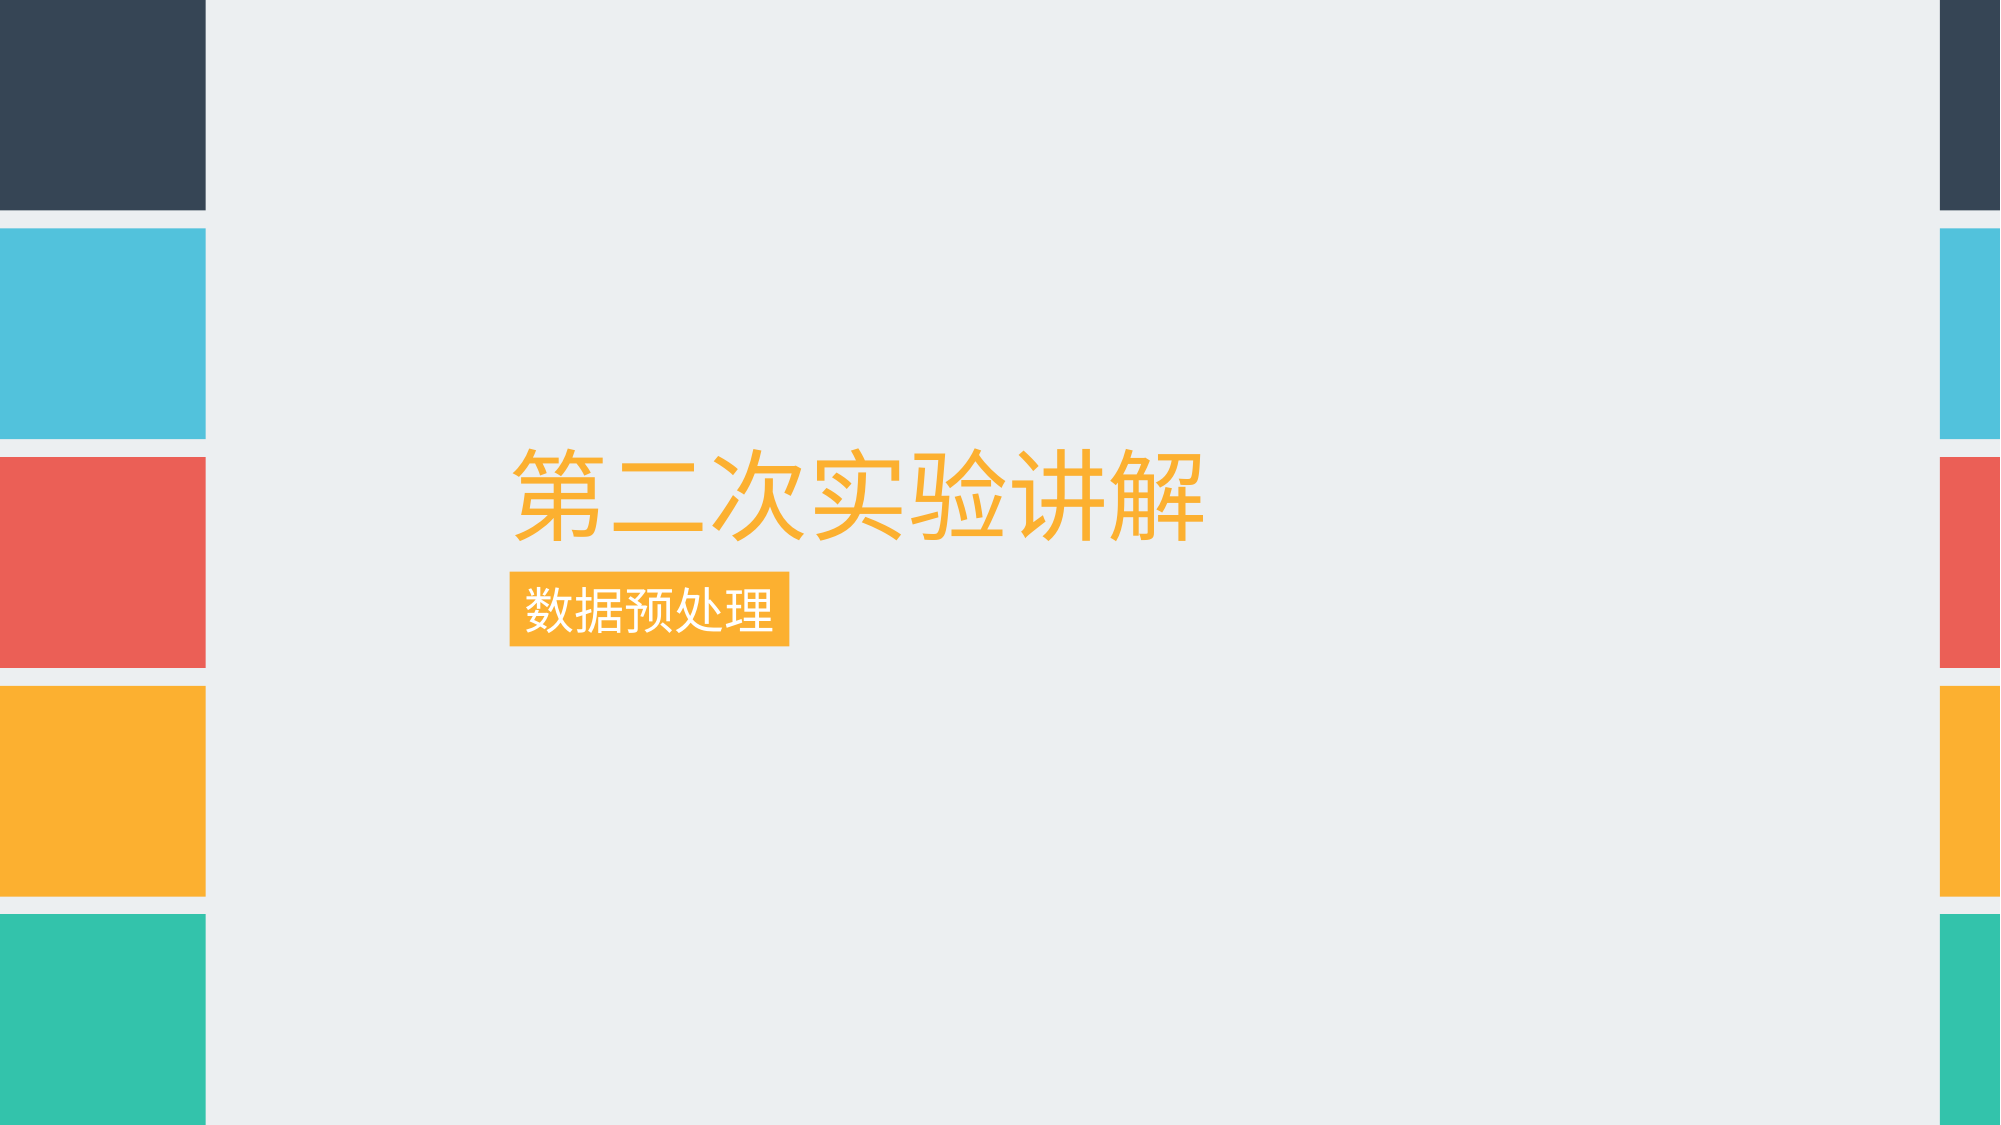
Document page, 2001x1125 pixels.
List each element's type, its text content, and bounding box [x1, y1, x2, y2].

text_box [1939, 228, 2000, 440]
text_box [0, 685, 206, 897]
text_box 数据预处理 [509, 571, 790, 647]
text_box [1939, 457, 2000, 668]
text_box 第二次实验讲解 [493, 426, 1224, 561]
text_box [1939, 0, 2000, 211]
text_box [1939, 914, 2000, 1125]
text_box [0, 914, 206, 1125]
text_box [0, 0, 206, 211]
text_box [0, 457, 206, 668]
text_box [1939, 685, 2000, 897]
text_box [0, 228, 206, 440]
